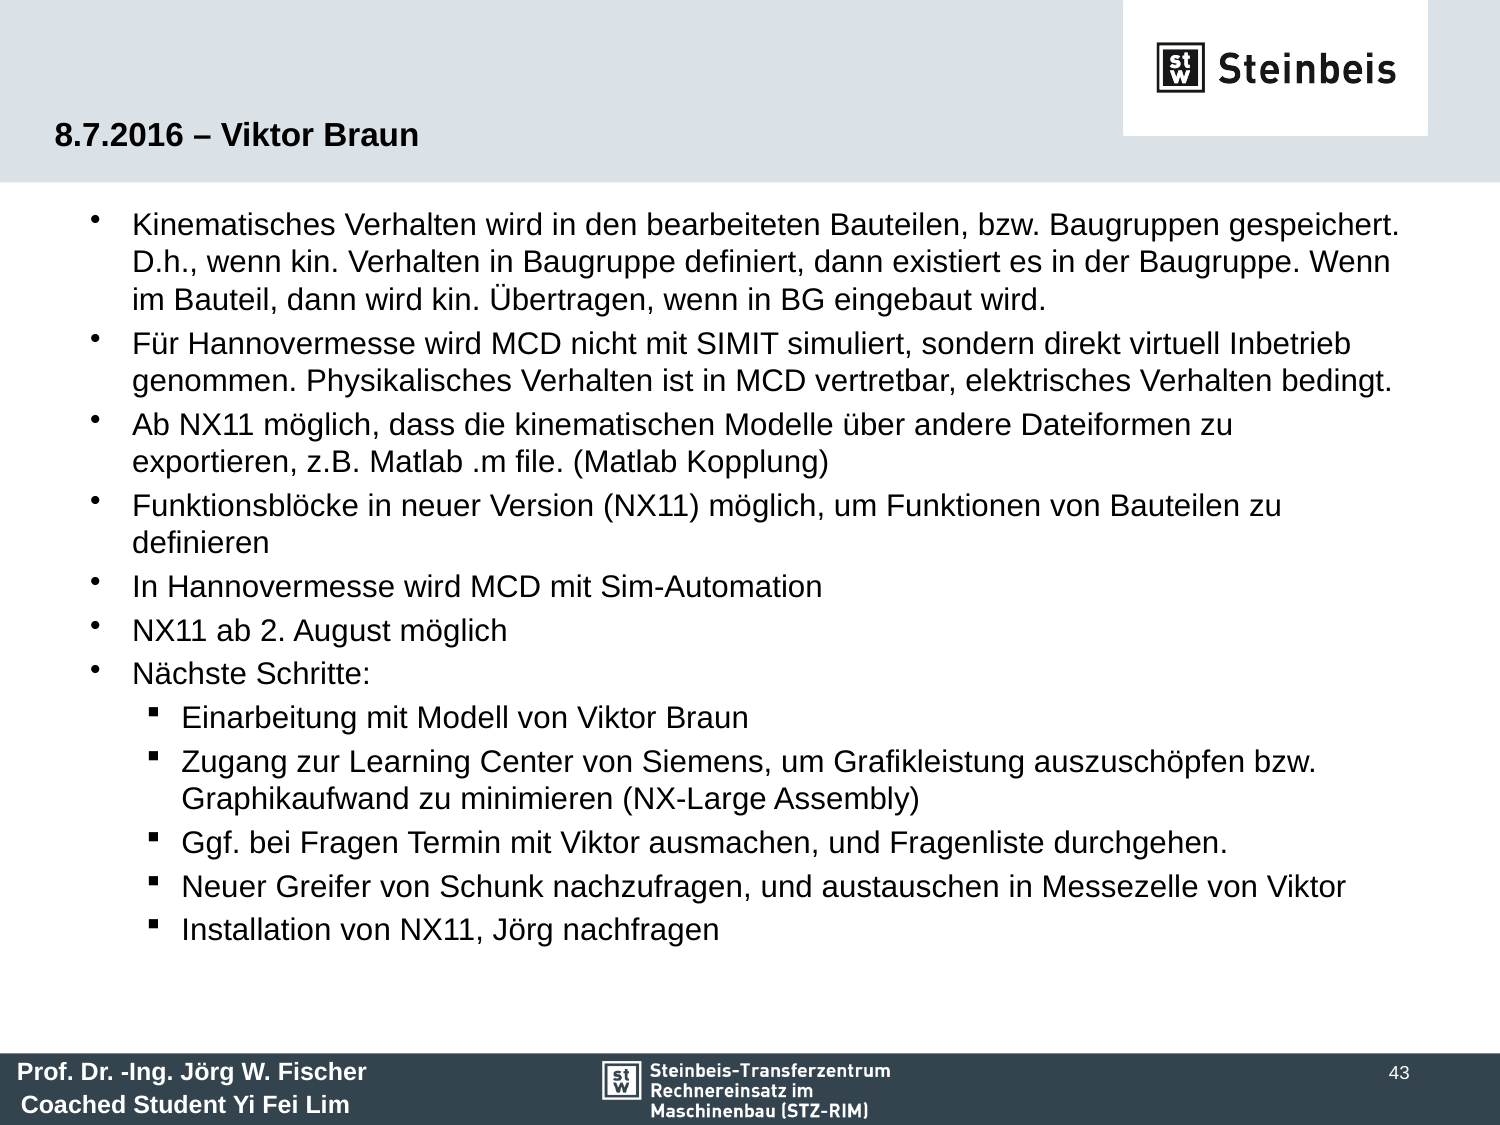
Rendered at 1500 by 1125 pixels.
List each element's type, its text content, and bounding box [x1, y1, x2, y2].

title 8.7.2016 – Viktor Braun [39, 66, 951, 162]
picture [1108, 0, 1444, 143]
list Kinematisches Verhalten wird in den bearbeiteten Bauteilen, bzw. Baugruppen gespeichert. D.h., wenn kin. Verhalten in Baugruppe definiert, dann existiert es in der Baugruppe. Wenn im Bauteil, dann wird kin. Übertragen, wenn in BG eingebaut wird. Für Hannovermesse wird MCD nicht mit SIMIT simuliert, sondern direkt virtuell Inbetrieb genommen. Physikalisches Verhalten ist in MCD vertretbar, elektrisches Verhalten bedingt. Ab NX11 möglich, dass die kinematischen Modelle über andere Dateiformen zu exportieren, z.B. Matlab .m file. (Matlab Kopplung) Funktionsblöcke in neuer Version (NX11) möglich, um Funktionen von Bauteilen zu definieren In Hannovermesse wird MCD mit Sim-Automation NX11 ab 2. August möglich Nächste Schritte: Einarbeitung mit Modell von Viktor Braun Zugang zur Learning Center von Siemens, um Grafikleistung auszuschöpfen bzw. Graphikaufwand zu minimieren (NX-Large Assembly) Ggf. bei Fragen Termin mit Viktor ausmachen, und Fragenliste durchgehen. Neuer Greifer von Schunk nachzufragen, und austauschen in Messezelle von Viktor Installation von NX11, Jörg nachfragen [74, 196, 1426, 1006]
slide_number 43 [1074, 1053, 1426, 1125]
picture [592, 1057, 908, 1121]
